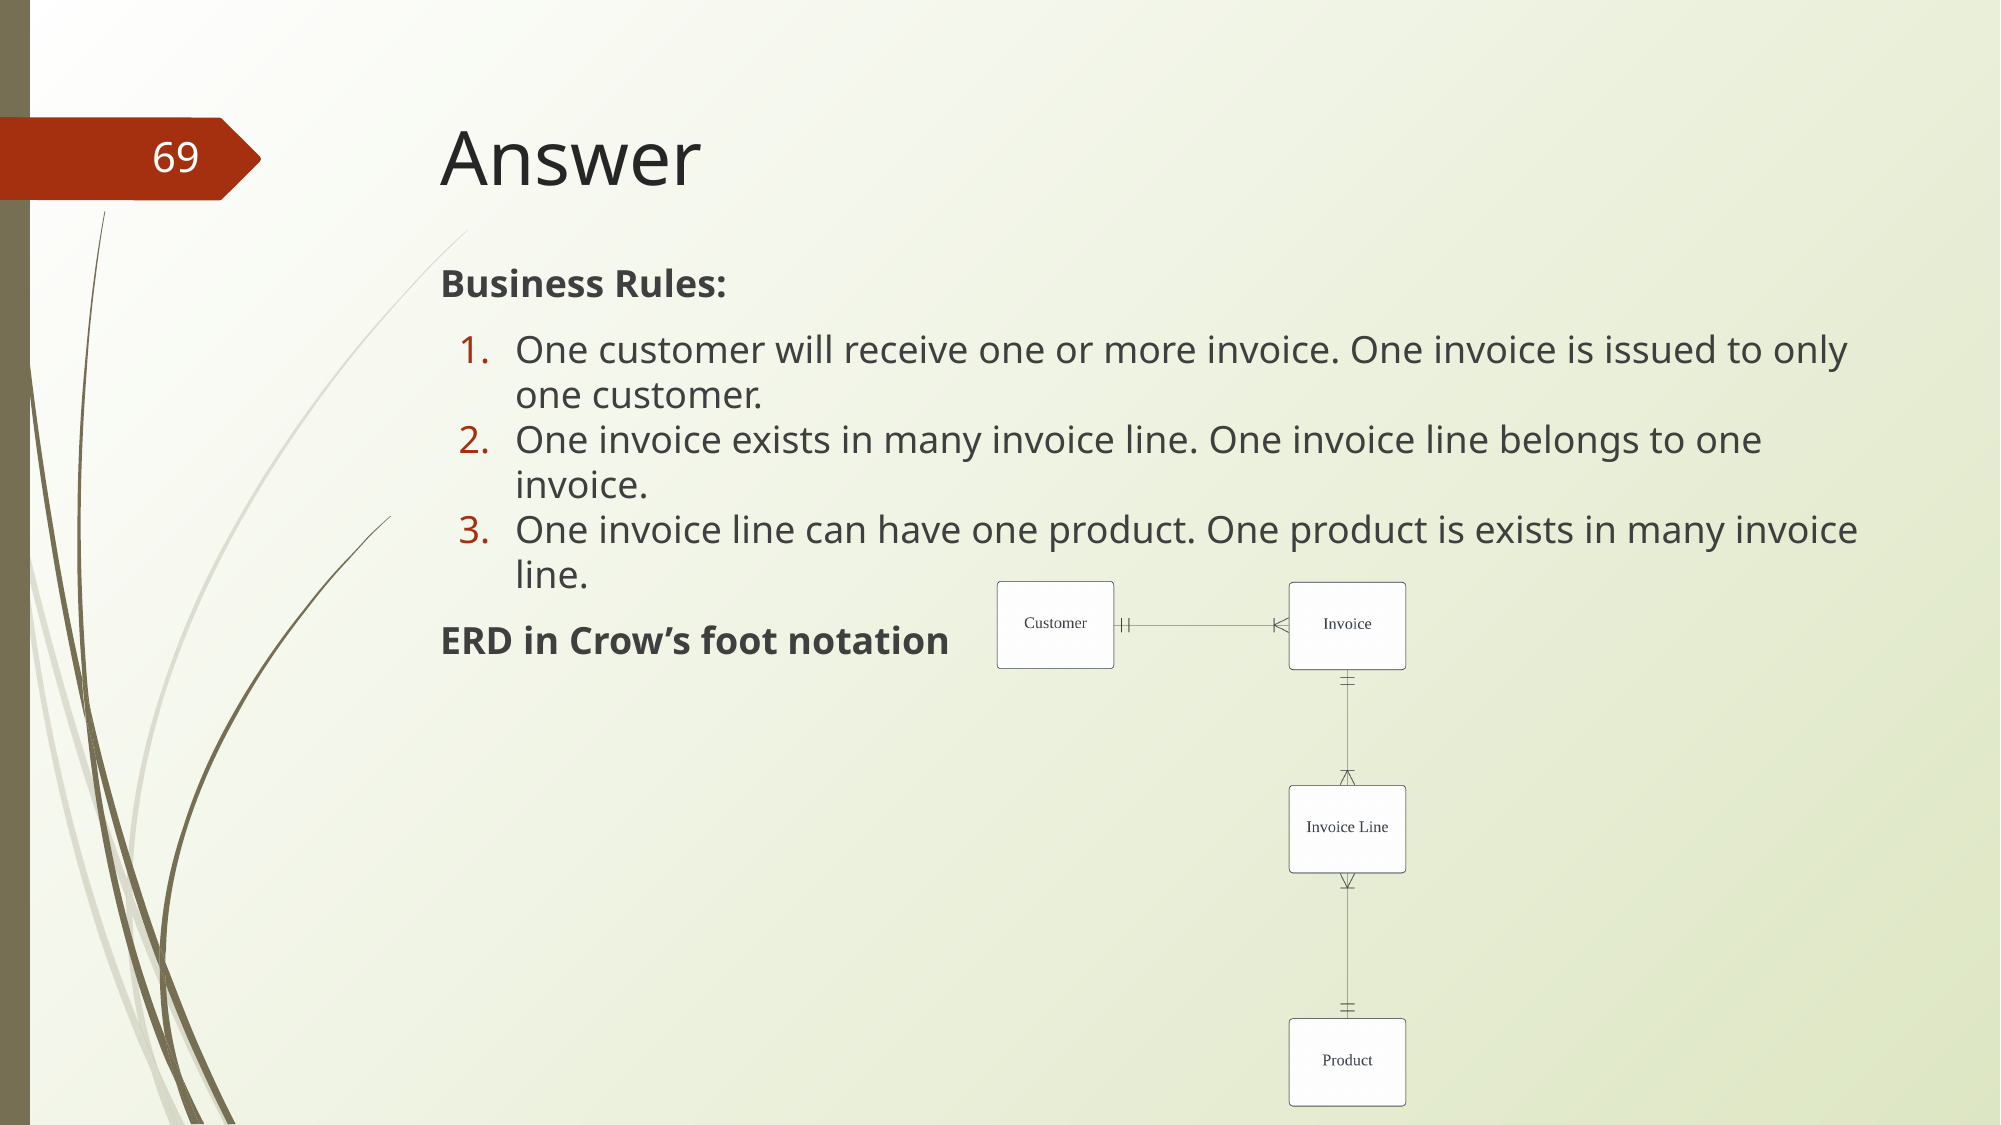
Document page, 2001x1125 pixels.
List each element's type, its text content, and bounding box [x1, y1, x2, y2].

title Answer [425, 102, 1888, 252]
picture [968, 552, 1435, 1125]
slide_number ‹#› [87, 129, 216, 190]
list Business Rules: One customer will receive one or more invoice. One invoice is issued to only one customer. One invoice exists in many invoice line. One invoice line belongs to one invoice. One invoice line can have one product. One product is exists in many invoice line. ERD in Crow’s foot notation [425, 252, 1888, 691]
